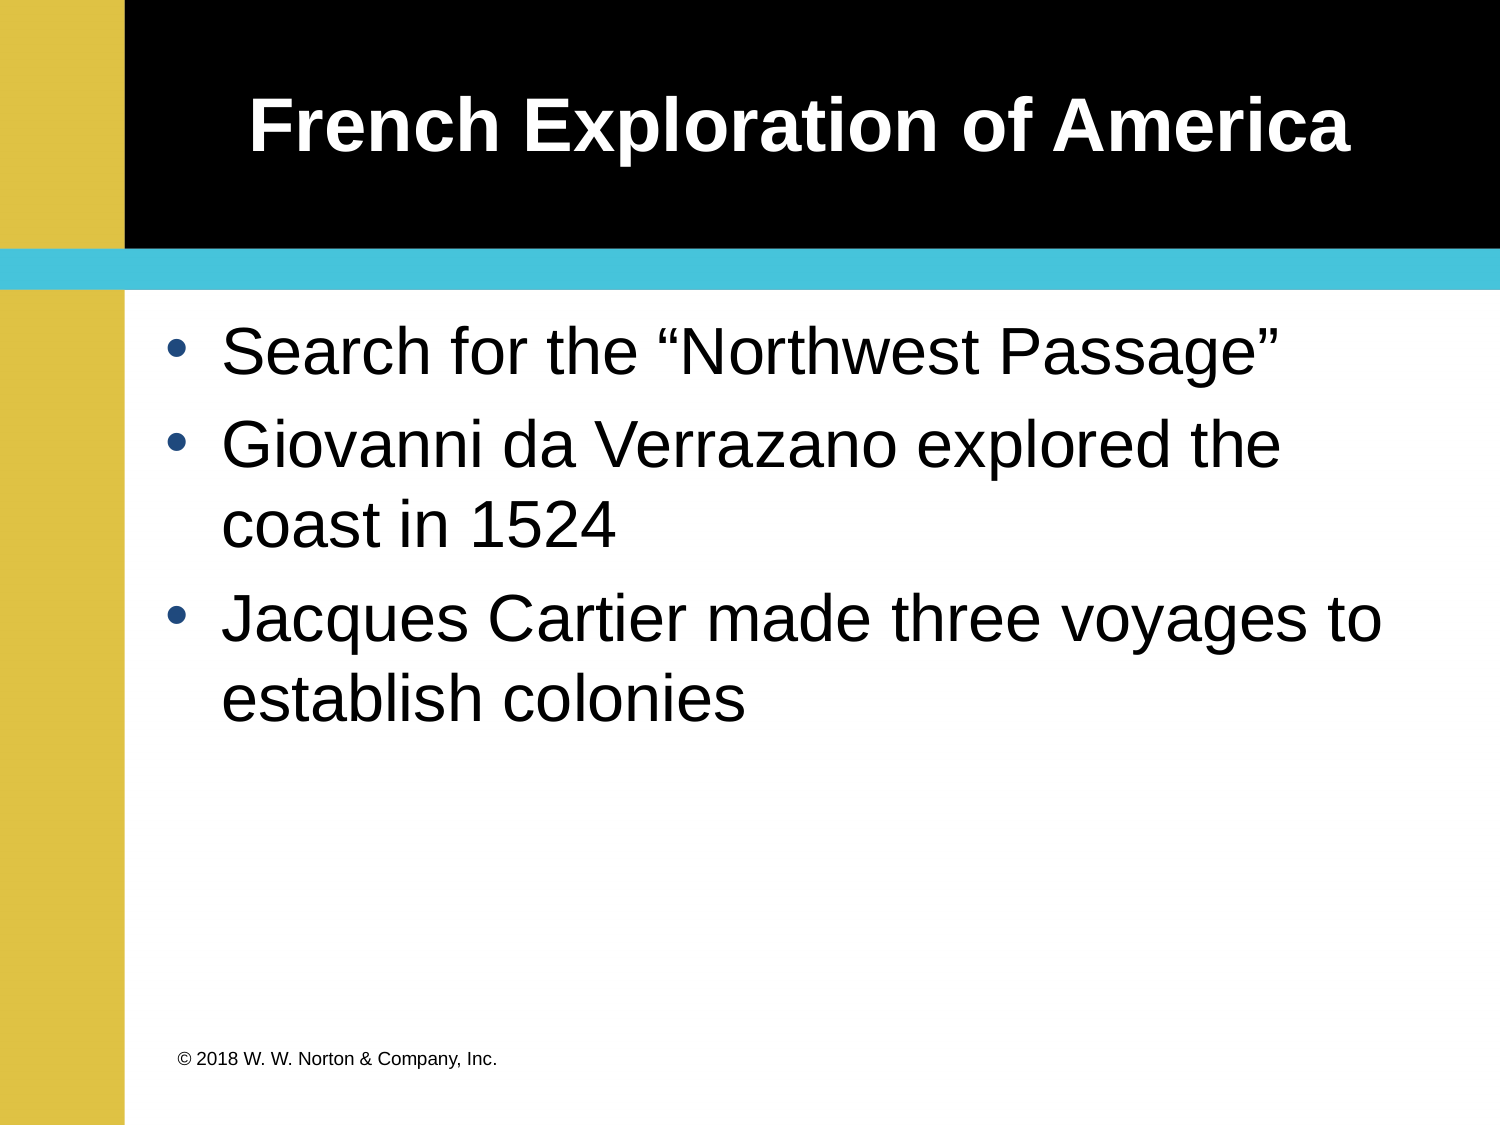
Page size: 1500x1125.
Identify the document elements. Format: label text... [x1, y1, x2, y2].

picture [0, 0, 1500, 1125]
list Search for the “Northwest Passage” Giovanni da Verrazano explored the coast in 1524 Jacques Cartier made three voyages to establish colonies [150, 299, 1450, 1005]
title French Exploration of America [150, 37, 1450, 205]
